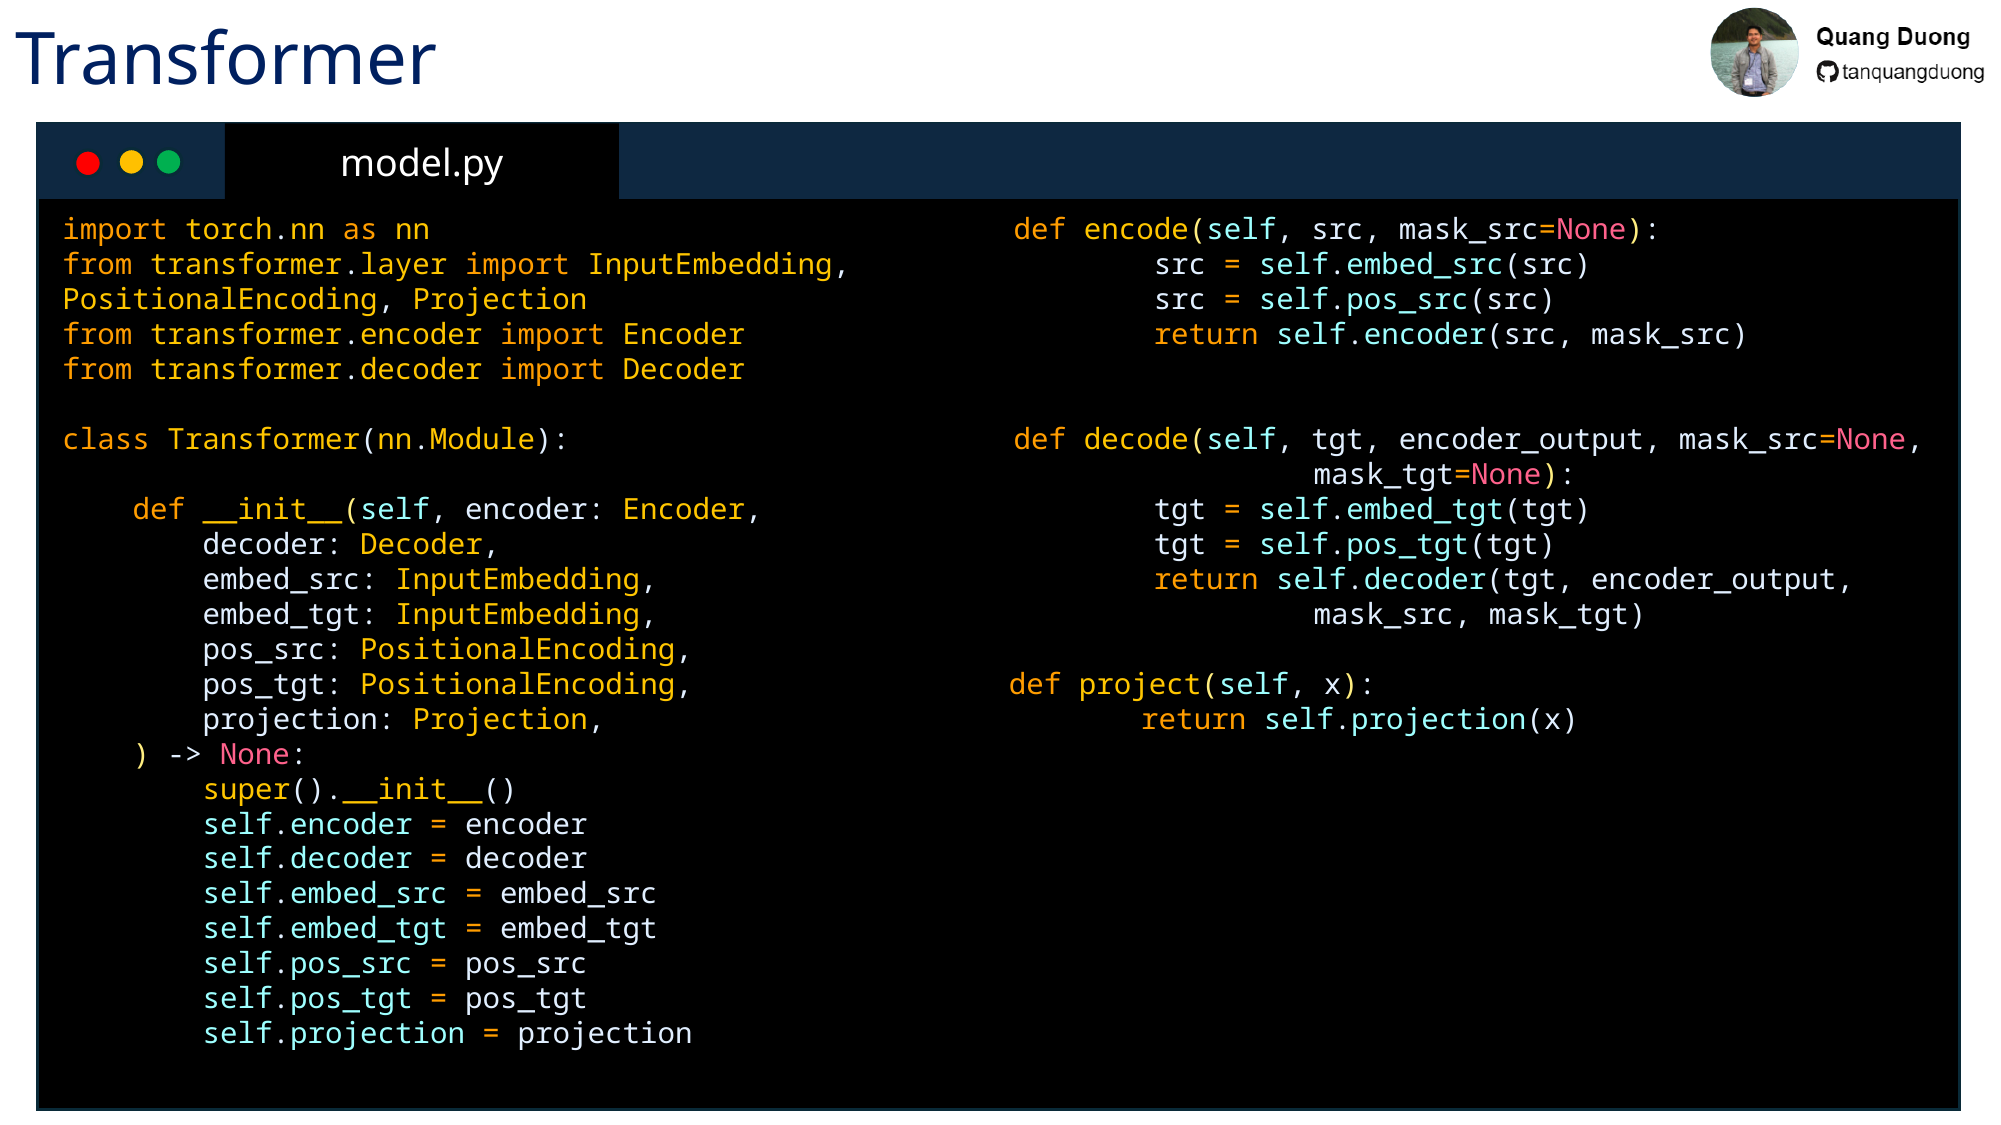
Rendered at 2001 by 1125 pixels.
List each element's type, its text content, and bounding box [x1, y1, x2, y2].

picture [1704, 6, 1986, 101]
text_box Transformer [0, 13, 619, 108]
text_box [36, 122, 1962, 1111]
